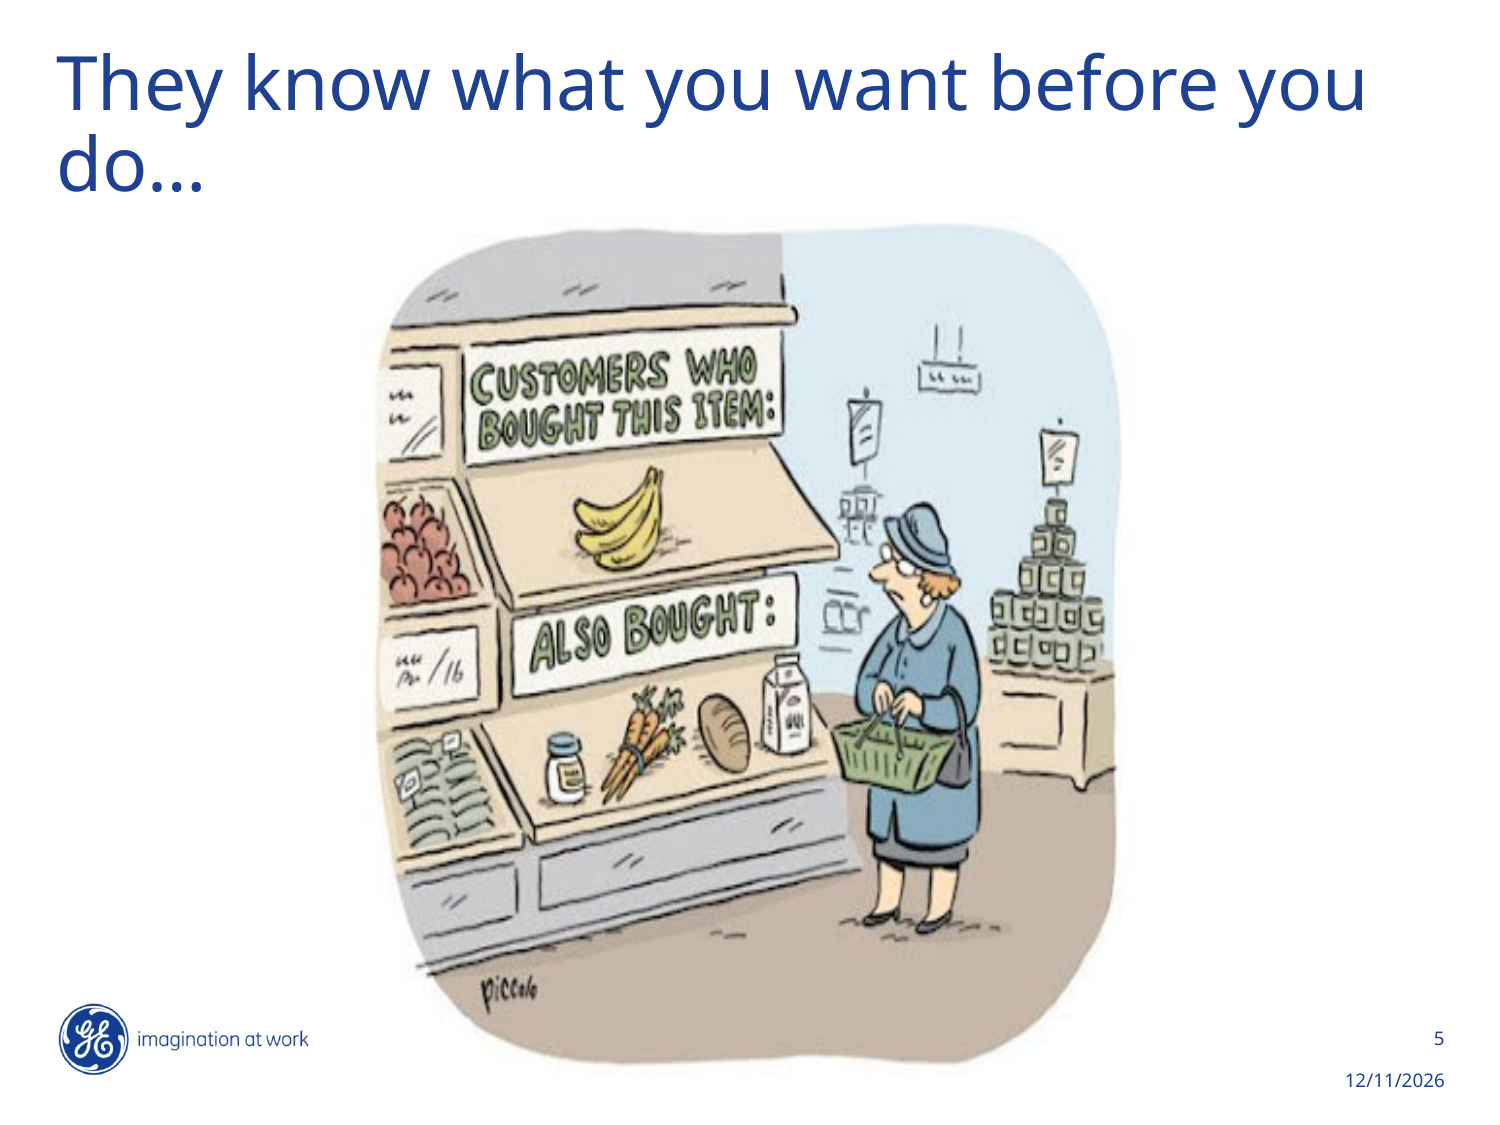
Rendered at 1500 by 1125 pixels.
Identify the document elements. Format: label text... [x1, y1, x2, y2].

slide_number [854, 1068, 1445, 1090]
title They know what you want before you do… [56, 46, 1444, 210]
picture [52, 997, 315, 1081]
slide_number 5 [1142, 1027, 1445, 1048]
picture [361, 215, 1138, 1078]
